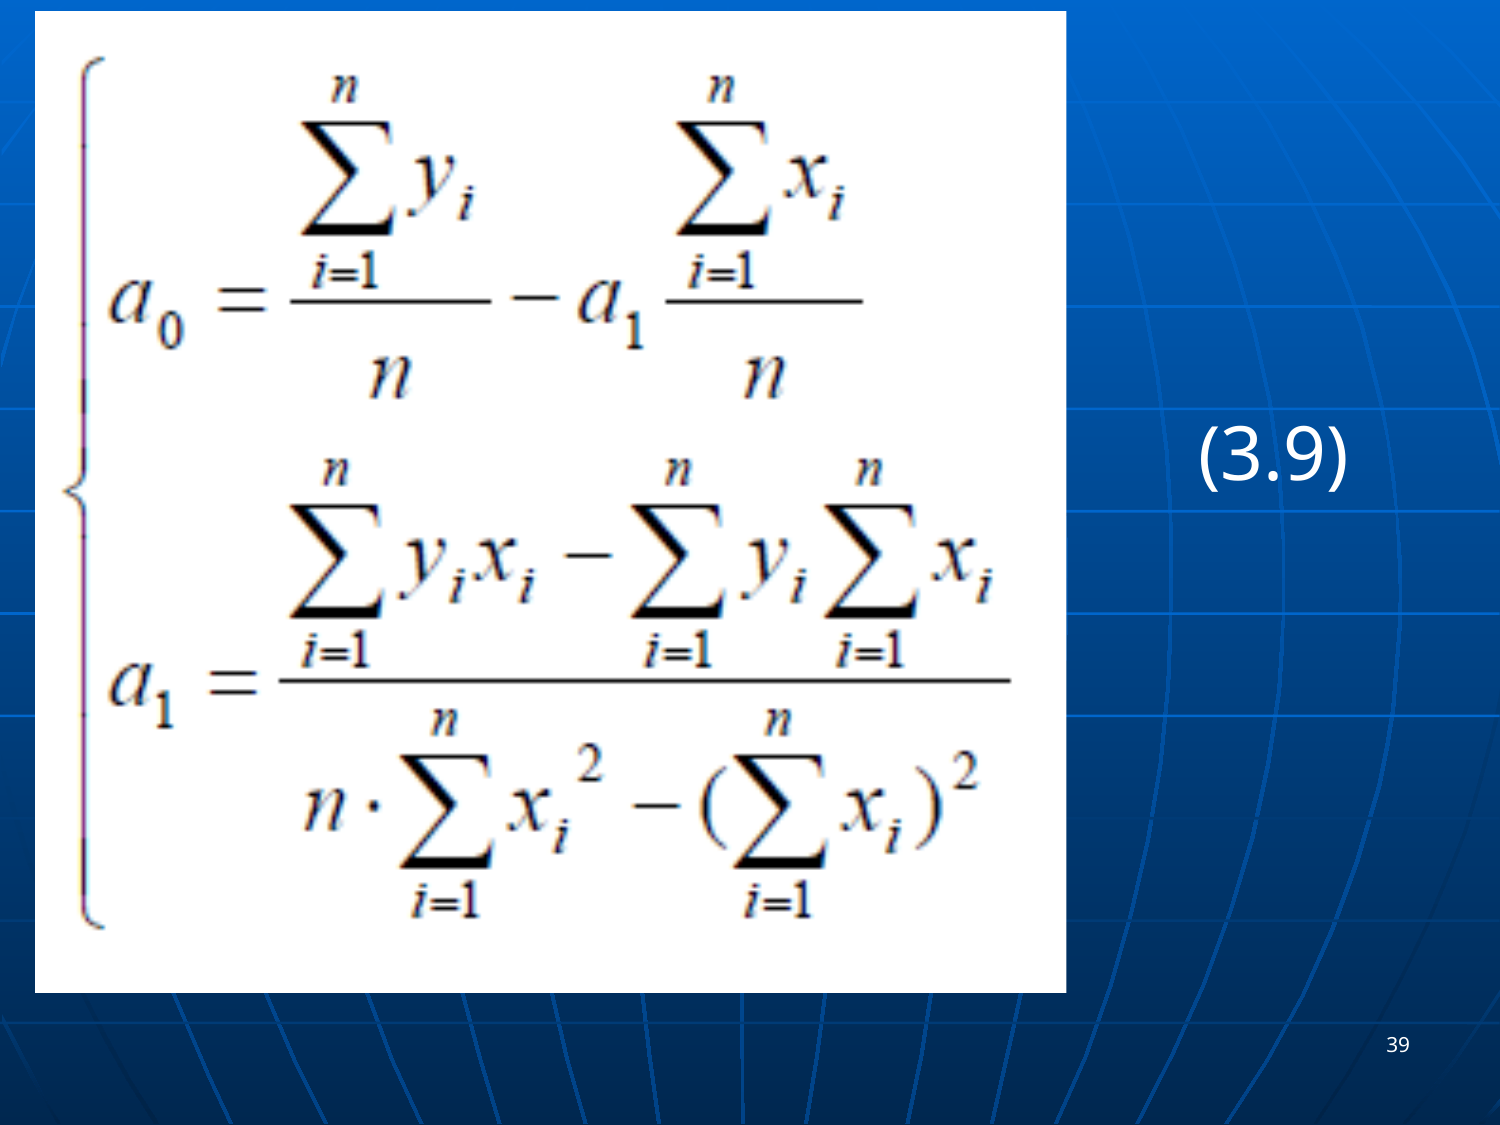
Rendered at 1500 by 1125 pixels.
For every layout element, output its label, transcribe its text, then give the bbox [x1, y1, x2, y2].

picture [34, 11, 1067, 993]
text_box (3.9) [1183, 398, 1430, 504]
slide_number 39 [1074, 1023, 1426, 1100]
